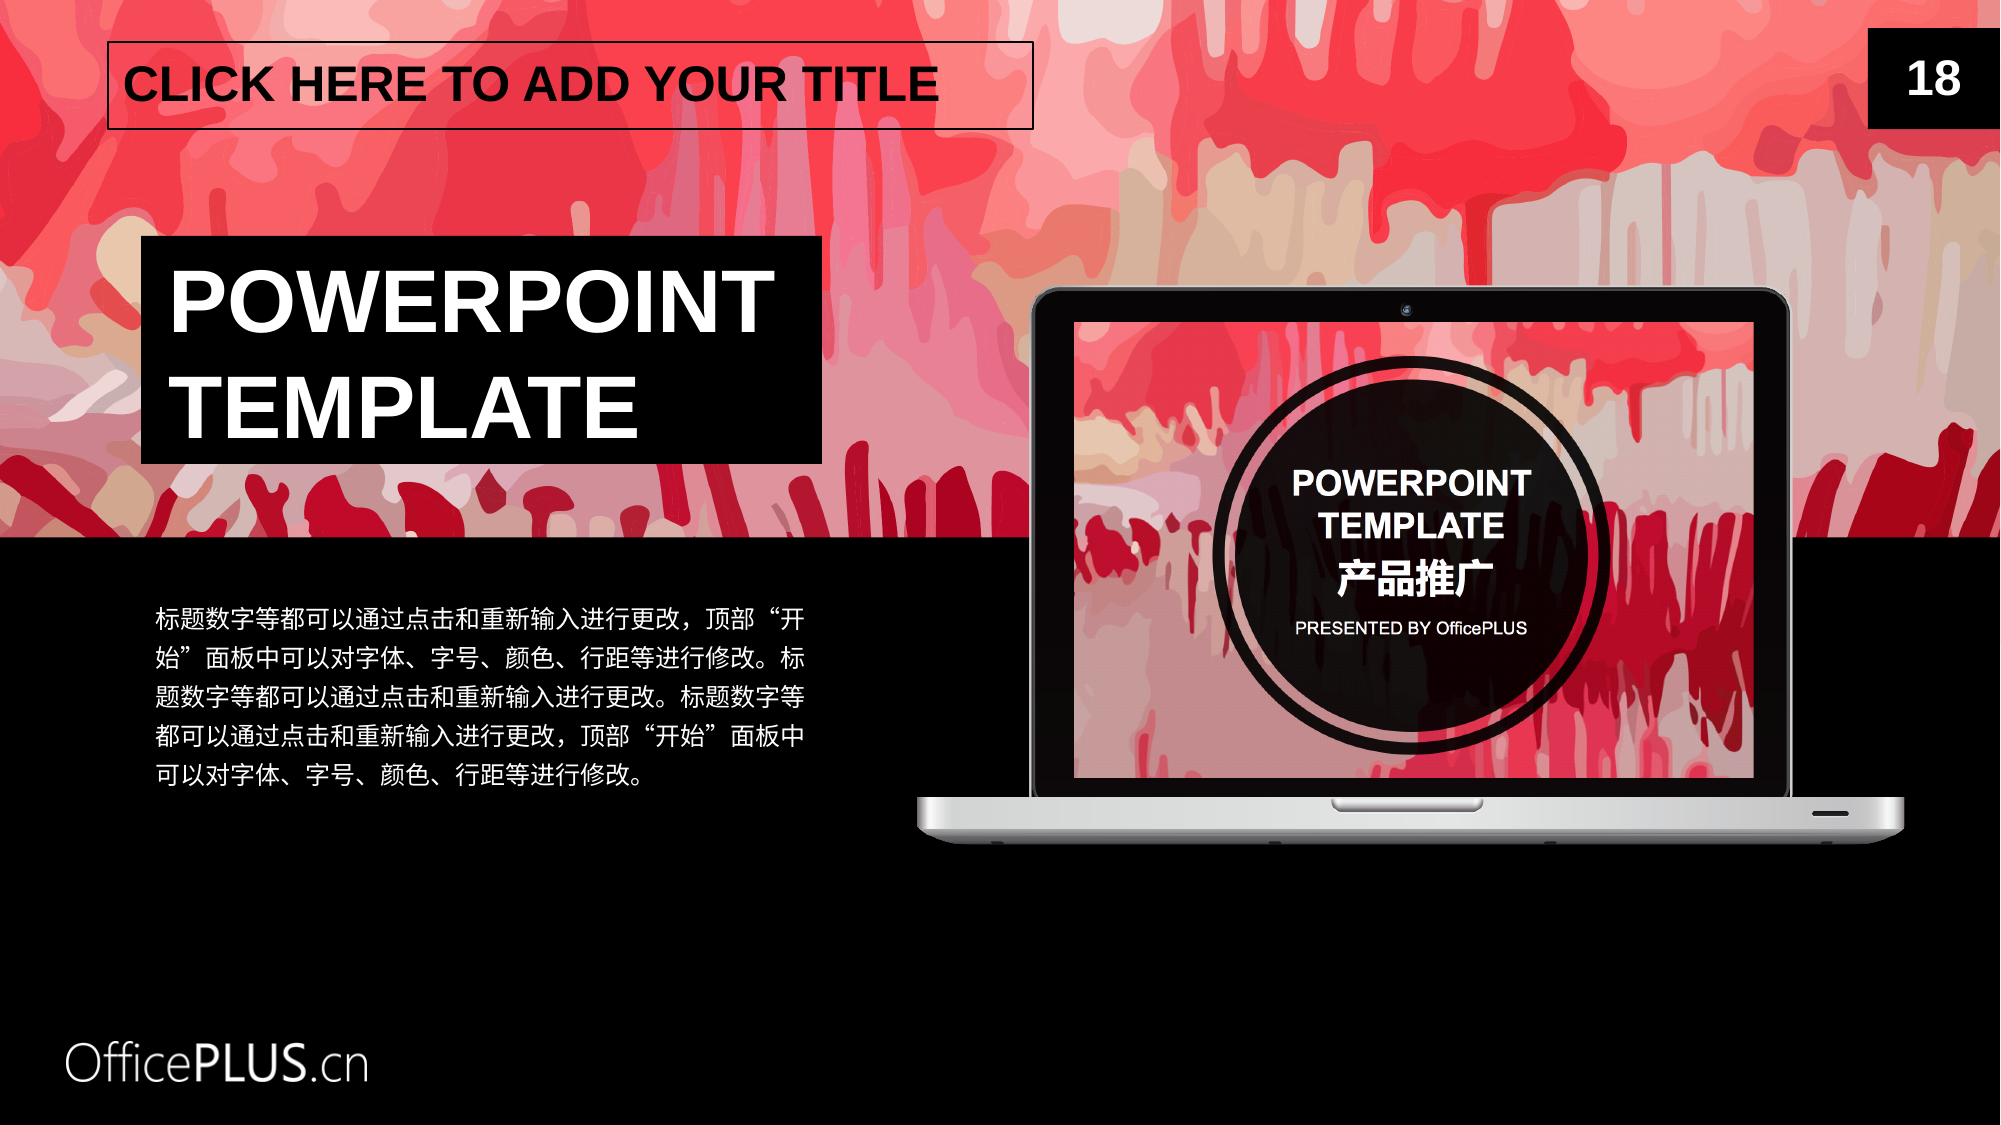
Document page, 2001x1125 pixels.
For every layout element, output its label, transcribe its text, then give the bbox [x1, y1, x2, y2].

list 18 [1867, 28, 2000, 130]
text_box POWERPOINT TEMPLATE [141, 235, 822, 464]
text_box [0, 536, 2000, 1125]
list CLICK HERE TO ADD YOUR TITLE [107, 41, 1034, 130]
picture [0, 0, 2001, 1125]
text_box 标题数字等都可以通过点击和重新输入进行更改，顶部“开始”面板中可以对字体、字号、颜色、行距等进行修改。标题数字等都可以通过点击和重新输入进行更改。标题数字等都可以通过点击和重新输入进行更改，顶部“开始”面板中可以对字体、字号、颜色、行距等进行修改。 [141, 587, 822, 797]
picture [66, 1041, 367, 1082]
